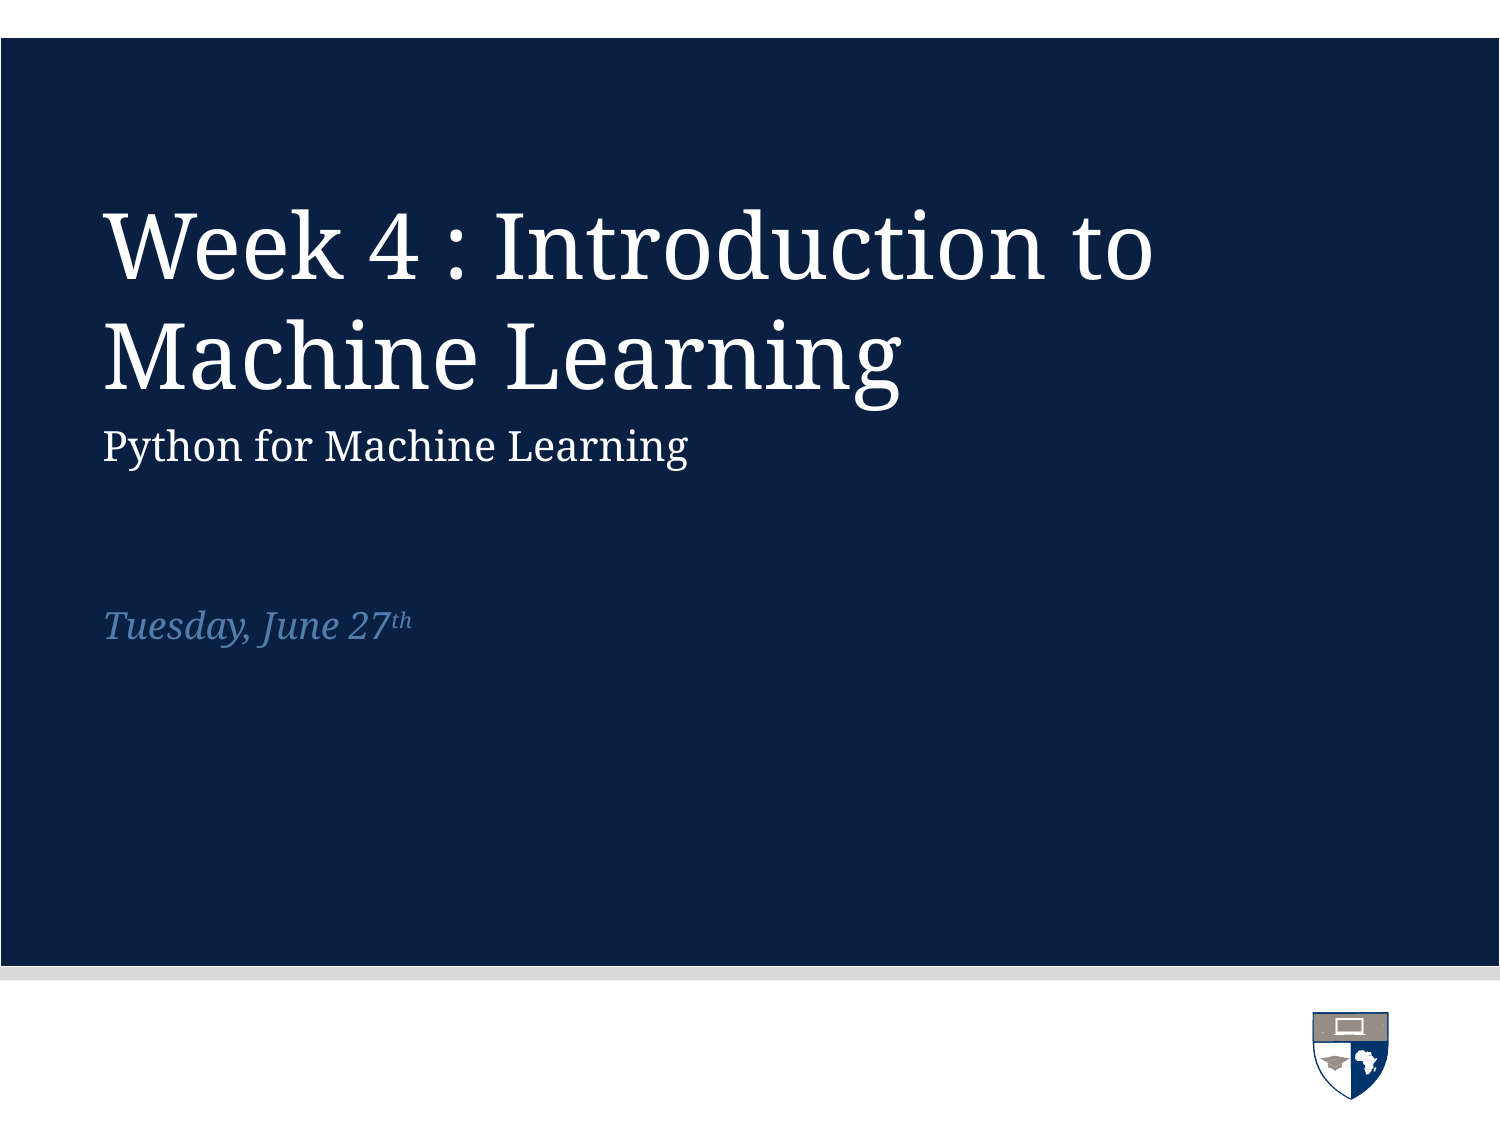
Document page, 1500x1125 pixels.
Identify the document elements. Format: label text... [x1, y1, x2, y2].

list Tuesday, June 27th [87, 599, 1438, 726]
list Python for Machine Learning [87, 412, 1438, 563]
picture [1312, 1012, 1389, 1100]
title Week 4 : Introduction to Machine Learning [87, 162, 1438, 412]
